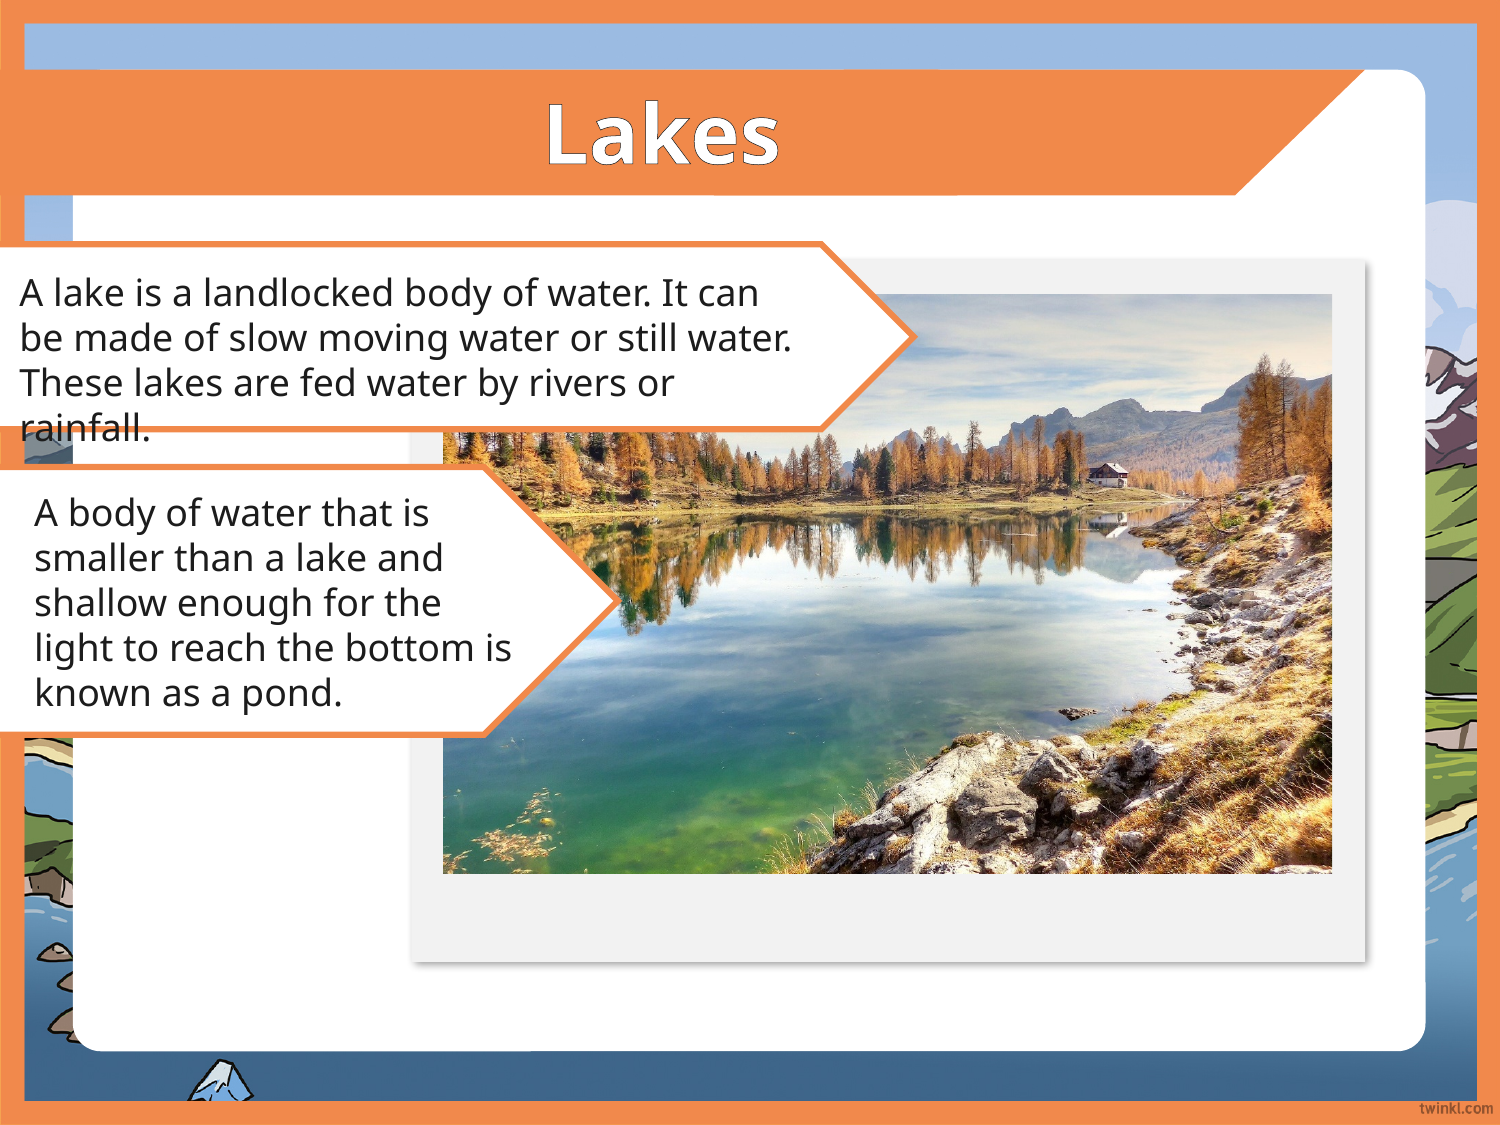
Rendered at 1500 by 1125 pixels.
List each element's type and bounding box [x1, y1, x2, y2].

picture [0, 196, 72, 241]
text_box [0, 467, 618, 735]
picture [0, 433, 72, 463]
picture [39, 433, 49, 439]
text_box [0, 244, 914, 430]
picture [0, 0, 1500, 1125]
text_box [0, 69, 1366, 196]
text_box [411, 259, 1366, 962]
